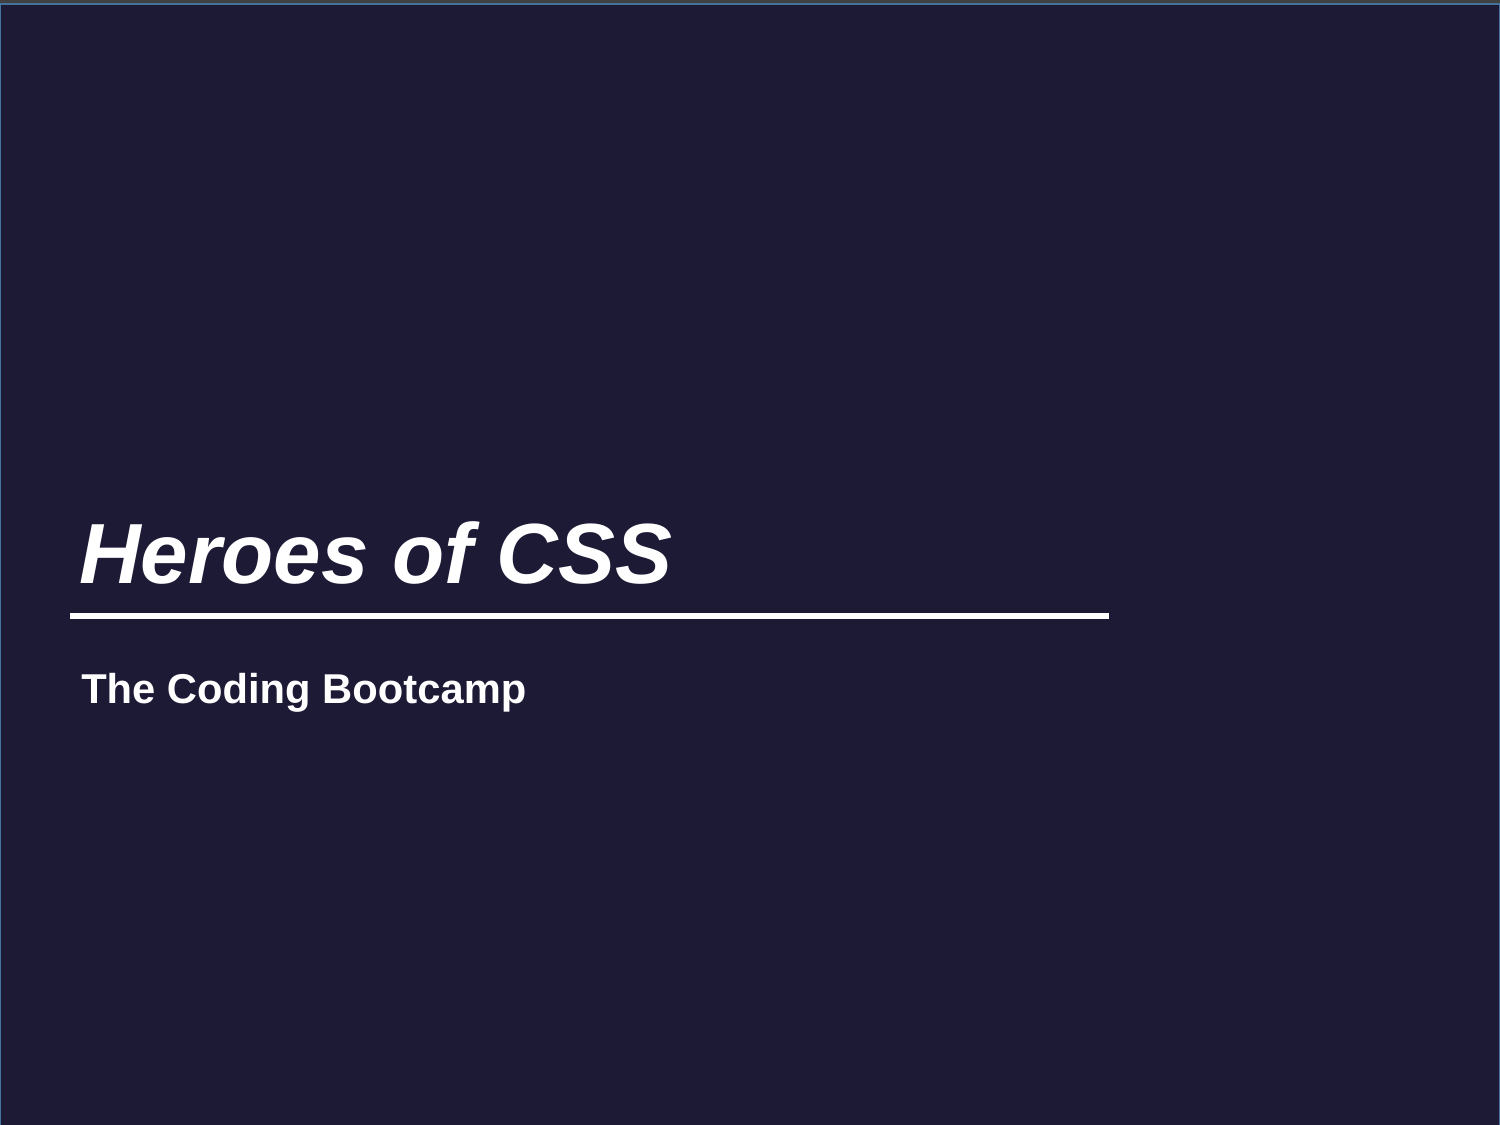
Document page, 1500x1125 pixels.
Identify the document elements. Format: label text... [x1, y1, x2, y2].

title Heroes of CSS [64, 484, 1415, 628]
